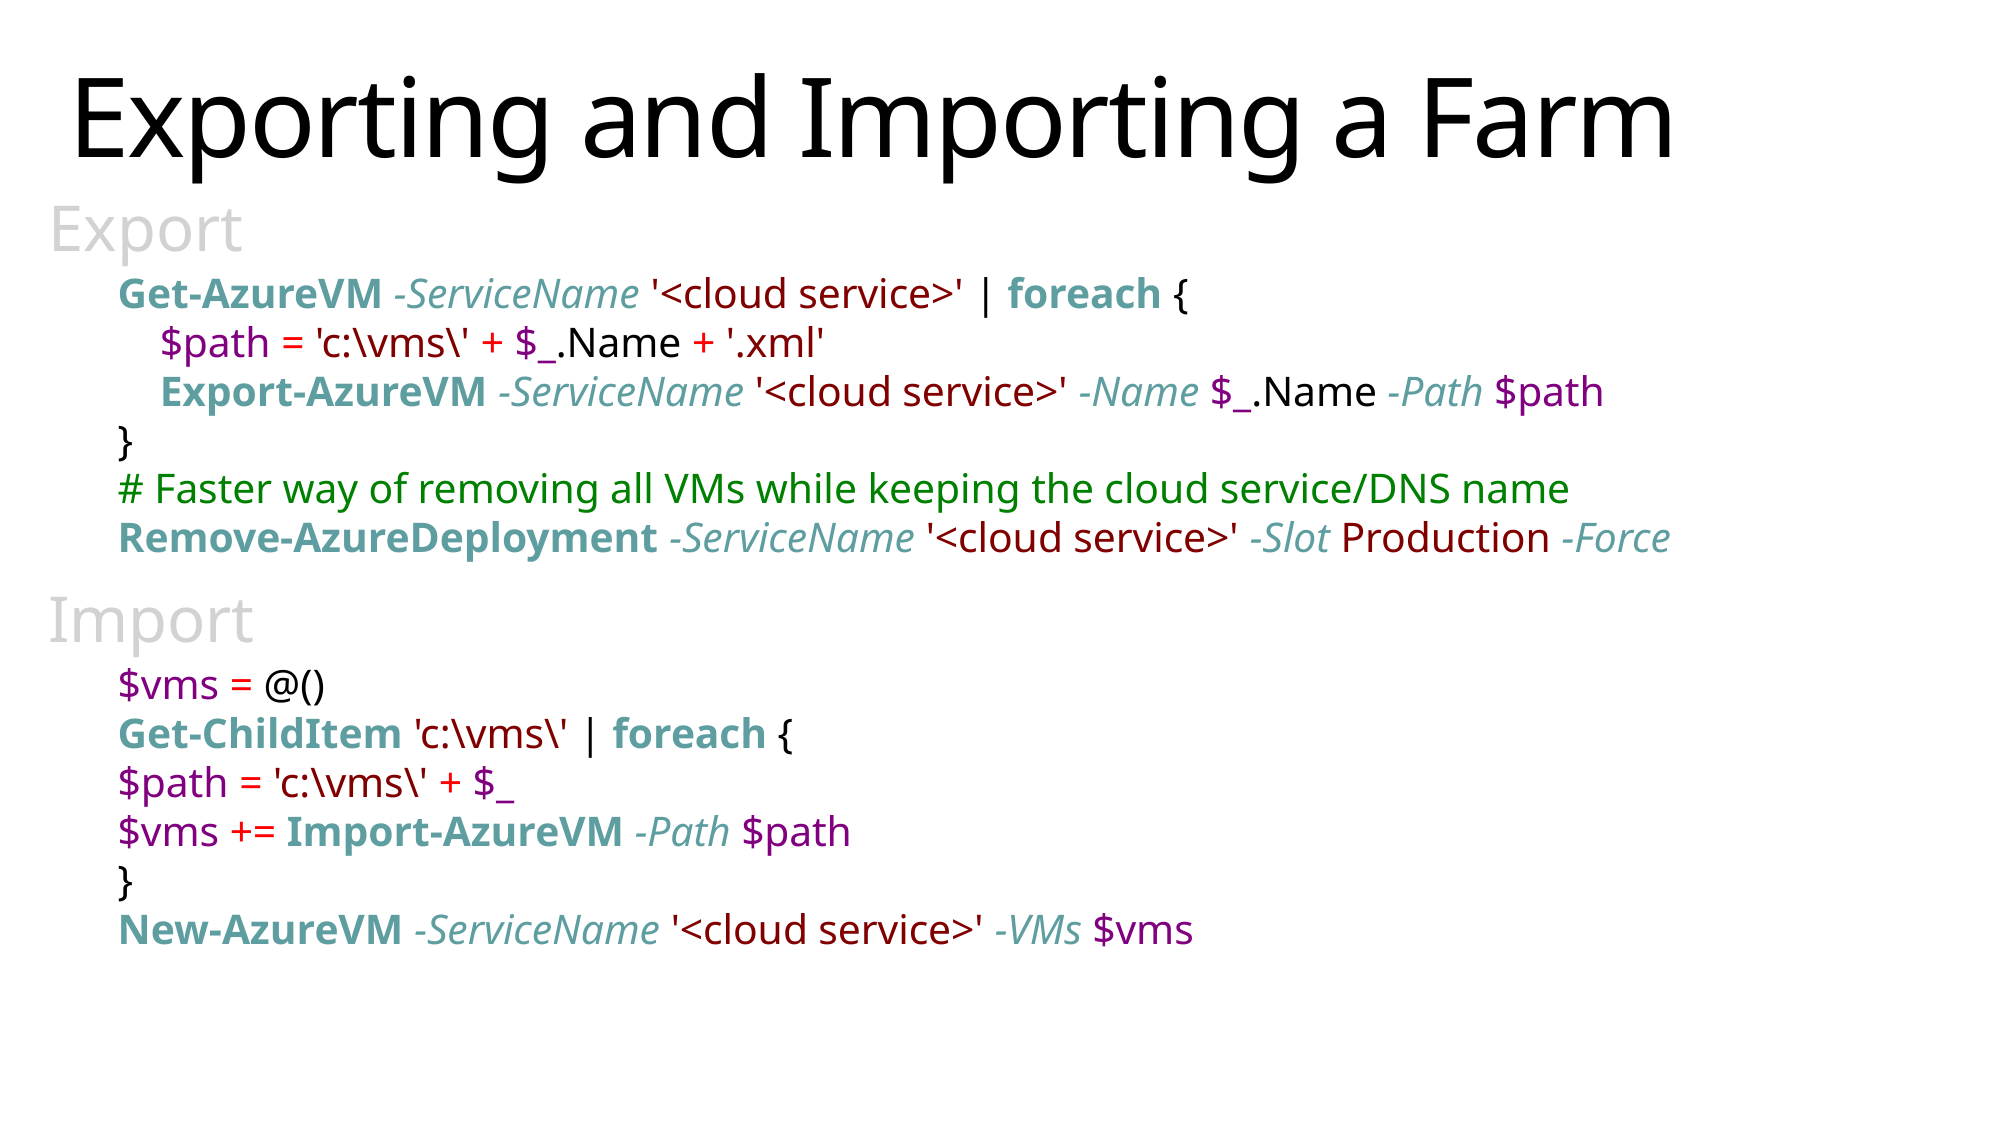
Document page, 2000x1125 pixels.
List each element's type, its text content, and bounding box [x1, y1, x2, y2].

text_box Export [48, 196, 244, 265]
title Exporting and Importing a Farm [44, 47, 1956, 196]
text_box Get-AzureVM -ServiceName '<cloud service>' | foreach { $path = 'c:\vms\' + $_.Name + '.xml' Export-AzureVM -ServiceName '<cloud service>' -Name $_.Name -Path $path } # Faster way of removing all VMs while keeping the cloud service/DNS name Remove-AzureDeployment -ServiceName '<cloud service>' -Slot Production -Force [102, 259, 1829, 569]
text_box $vms = @() Get-ChildItem 'c:\vms\' | foreach { $path = 'c:\vms\' + $_ $vms += Import-AzureVM -Path $path } New-AzureVM -ServiceName '<cloud service>' -VMs $vms [102, 651, 1829, 961]
text_box Import [48, 588, 255, 657]
